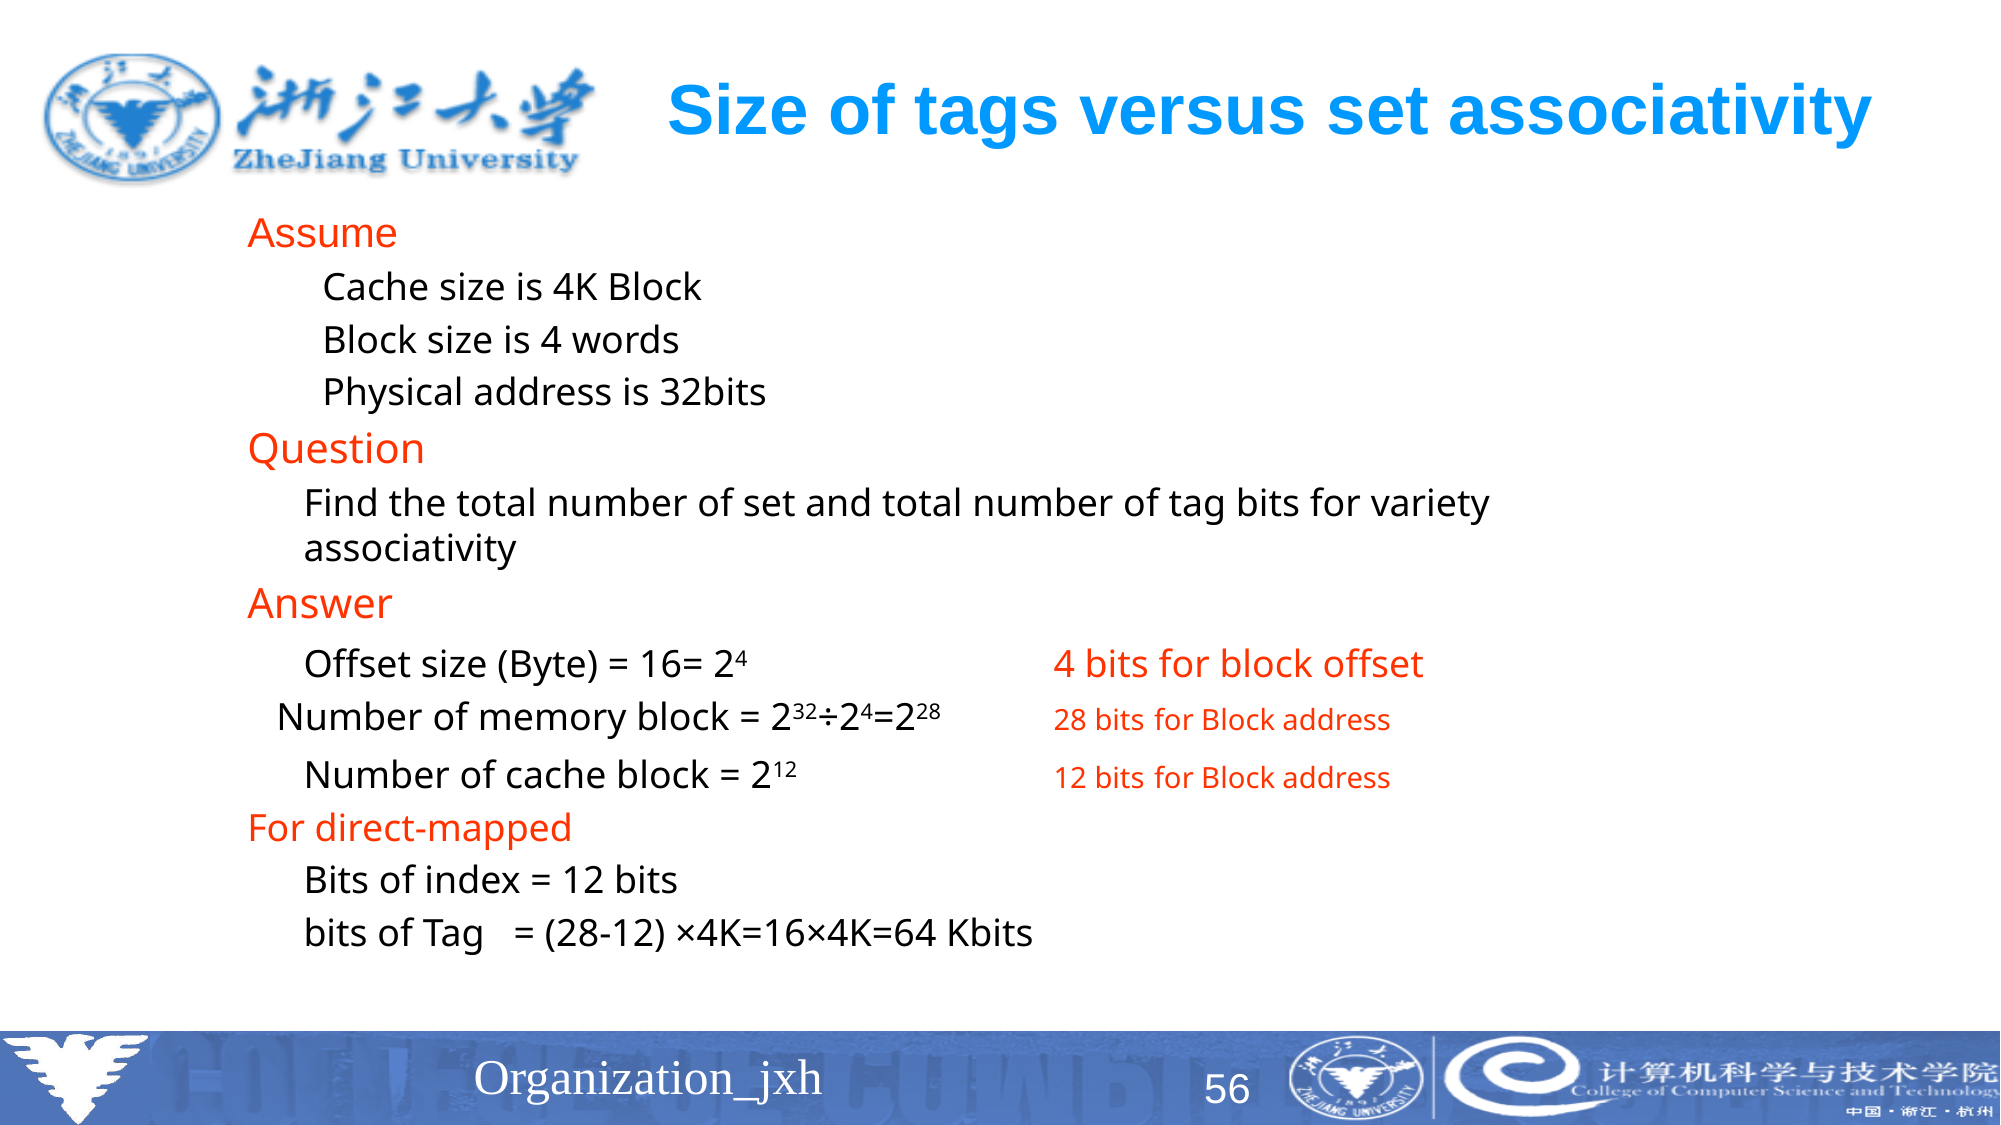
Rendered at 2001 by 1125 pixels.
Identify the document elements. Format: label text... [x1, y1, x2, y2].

picture [0, 1031, 231, 1125]
title Size of tags versus set associativity [624, 13, 1916, 200]
list Assume Cache size is 4K Block Block size is 4 words Physical address is 32bits Question Find the total number of set and total number of tag bits for variety associativity Answer Offset size (Byte) = 16= 24 4 bits for block offset Number of memory block = 232÷24=228 28 bits for Block address Number of cache block = 212 12 bits for Block address For direct-mapped Bits of index = 12 bits bits of Tag = (28-12) ×4K=16×4K=64 Kbits [231, 197, 1666, 1125]
picture [31, 46, 604, 188]
picture [1666, 1031, 2000, 1125]
